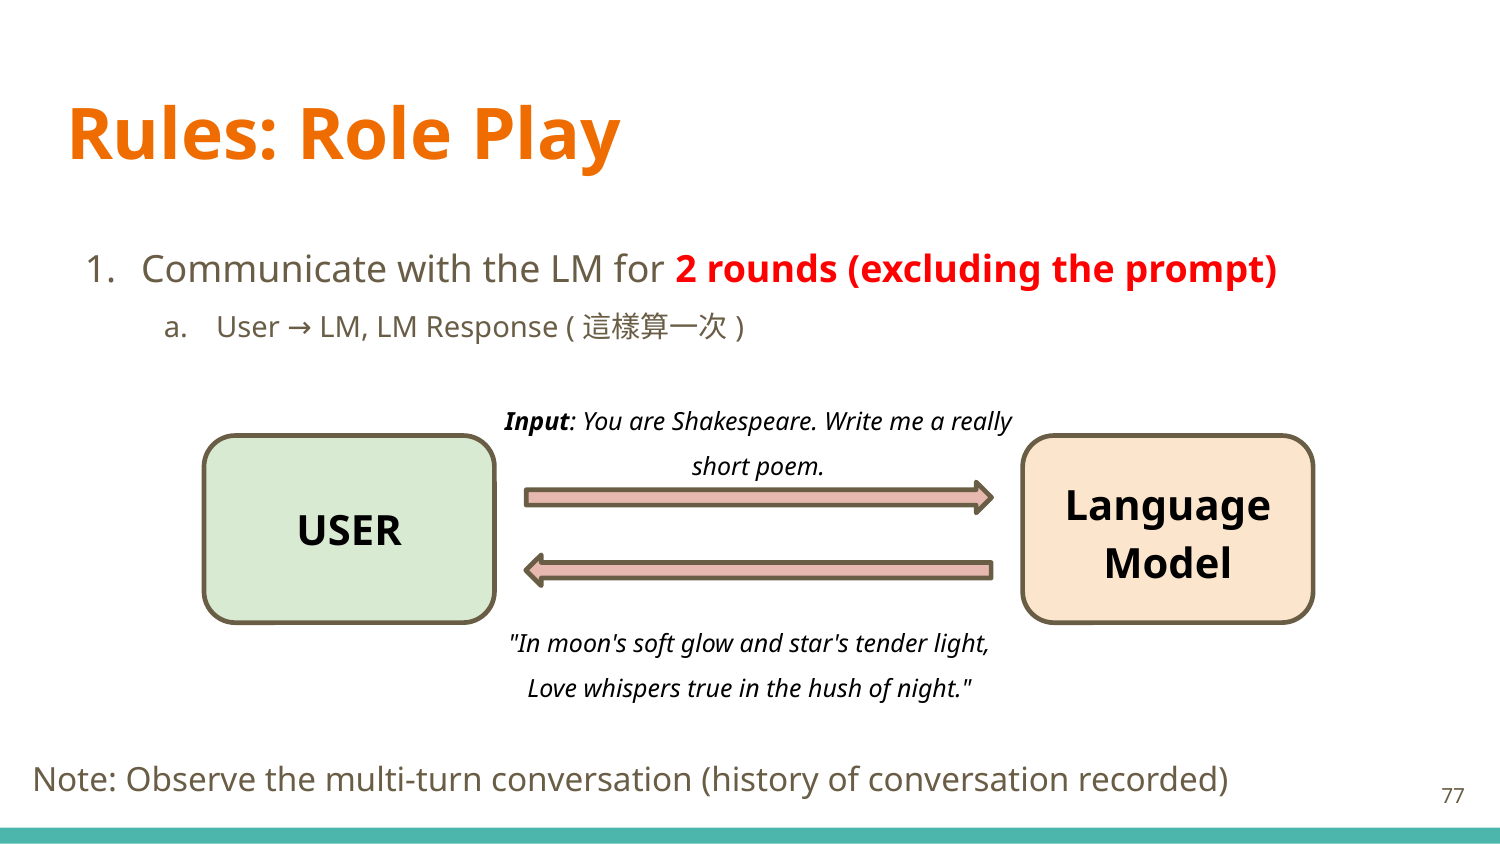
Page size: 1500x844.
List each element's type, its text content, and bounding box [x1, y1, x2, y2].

text_box Language Model [1022, 435, 1314, 623]
text_box [525, 554, 992, 586]
text_box Note: Observe the multi-turn conversation (history of conversation recorded) [17, 743, 1415, 814]
text_box Input: You are Shakespeare. Write me a really short poem. [487, 375, 1030, 496]
text_box [526, 496, 992, 513]
text_box USER [203, 435, 495, 623]
slide_number 77 [1389, 764, 1480, 830]
list Communicate with the LM for 2 rounds (excluding the prompt) User → LM, LM Response (這樣算一次) [51, 207, 1449, 381]
title Rules: Role Play [51, 72, 1449, 189]
text_box "In moon's soft glow and star's tender light, Love whispers true in the hush of night." [470, 597, 1030, 743]
